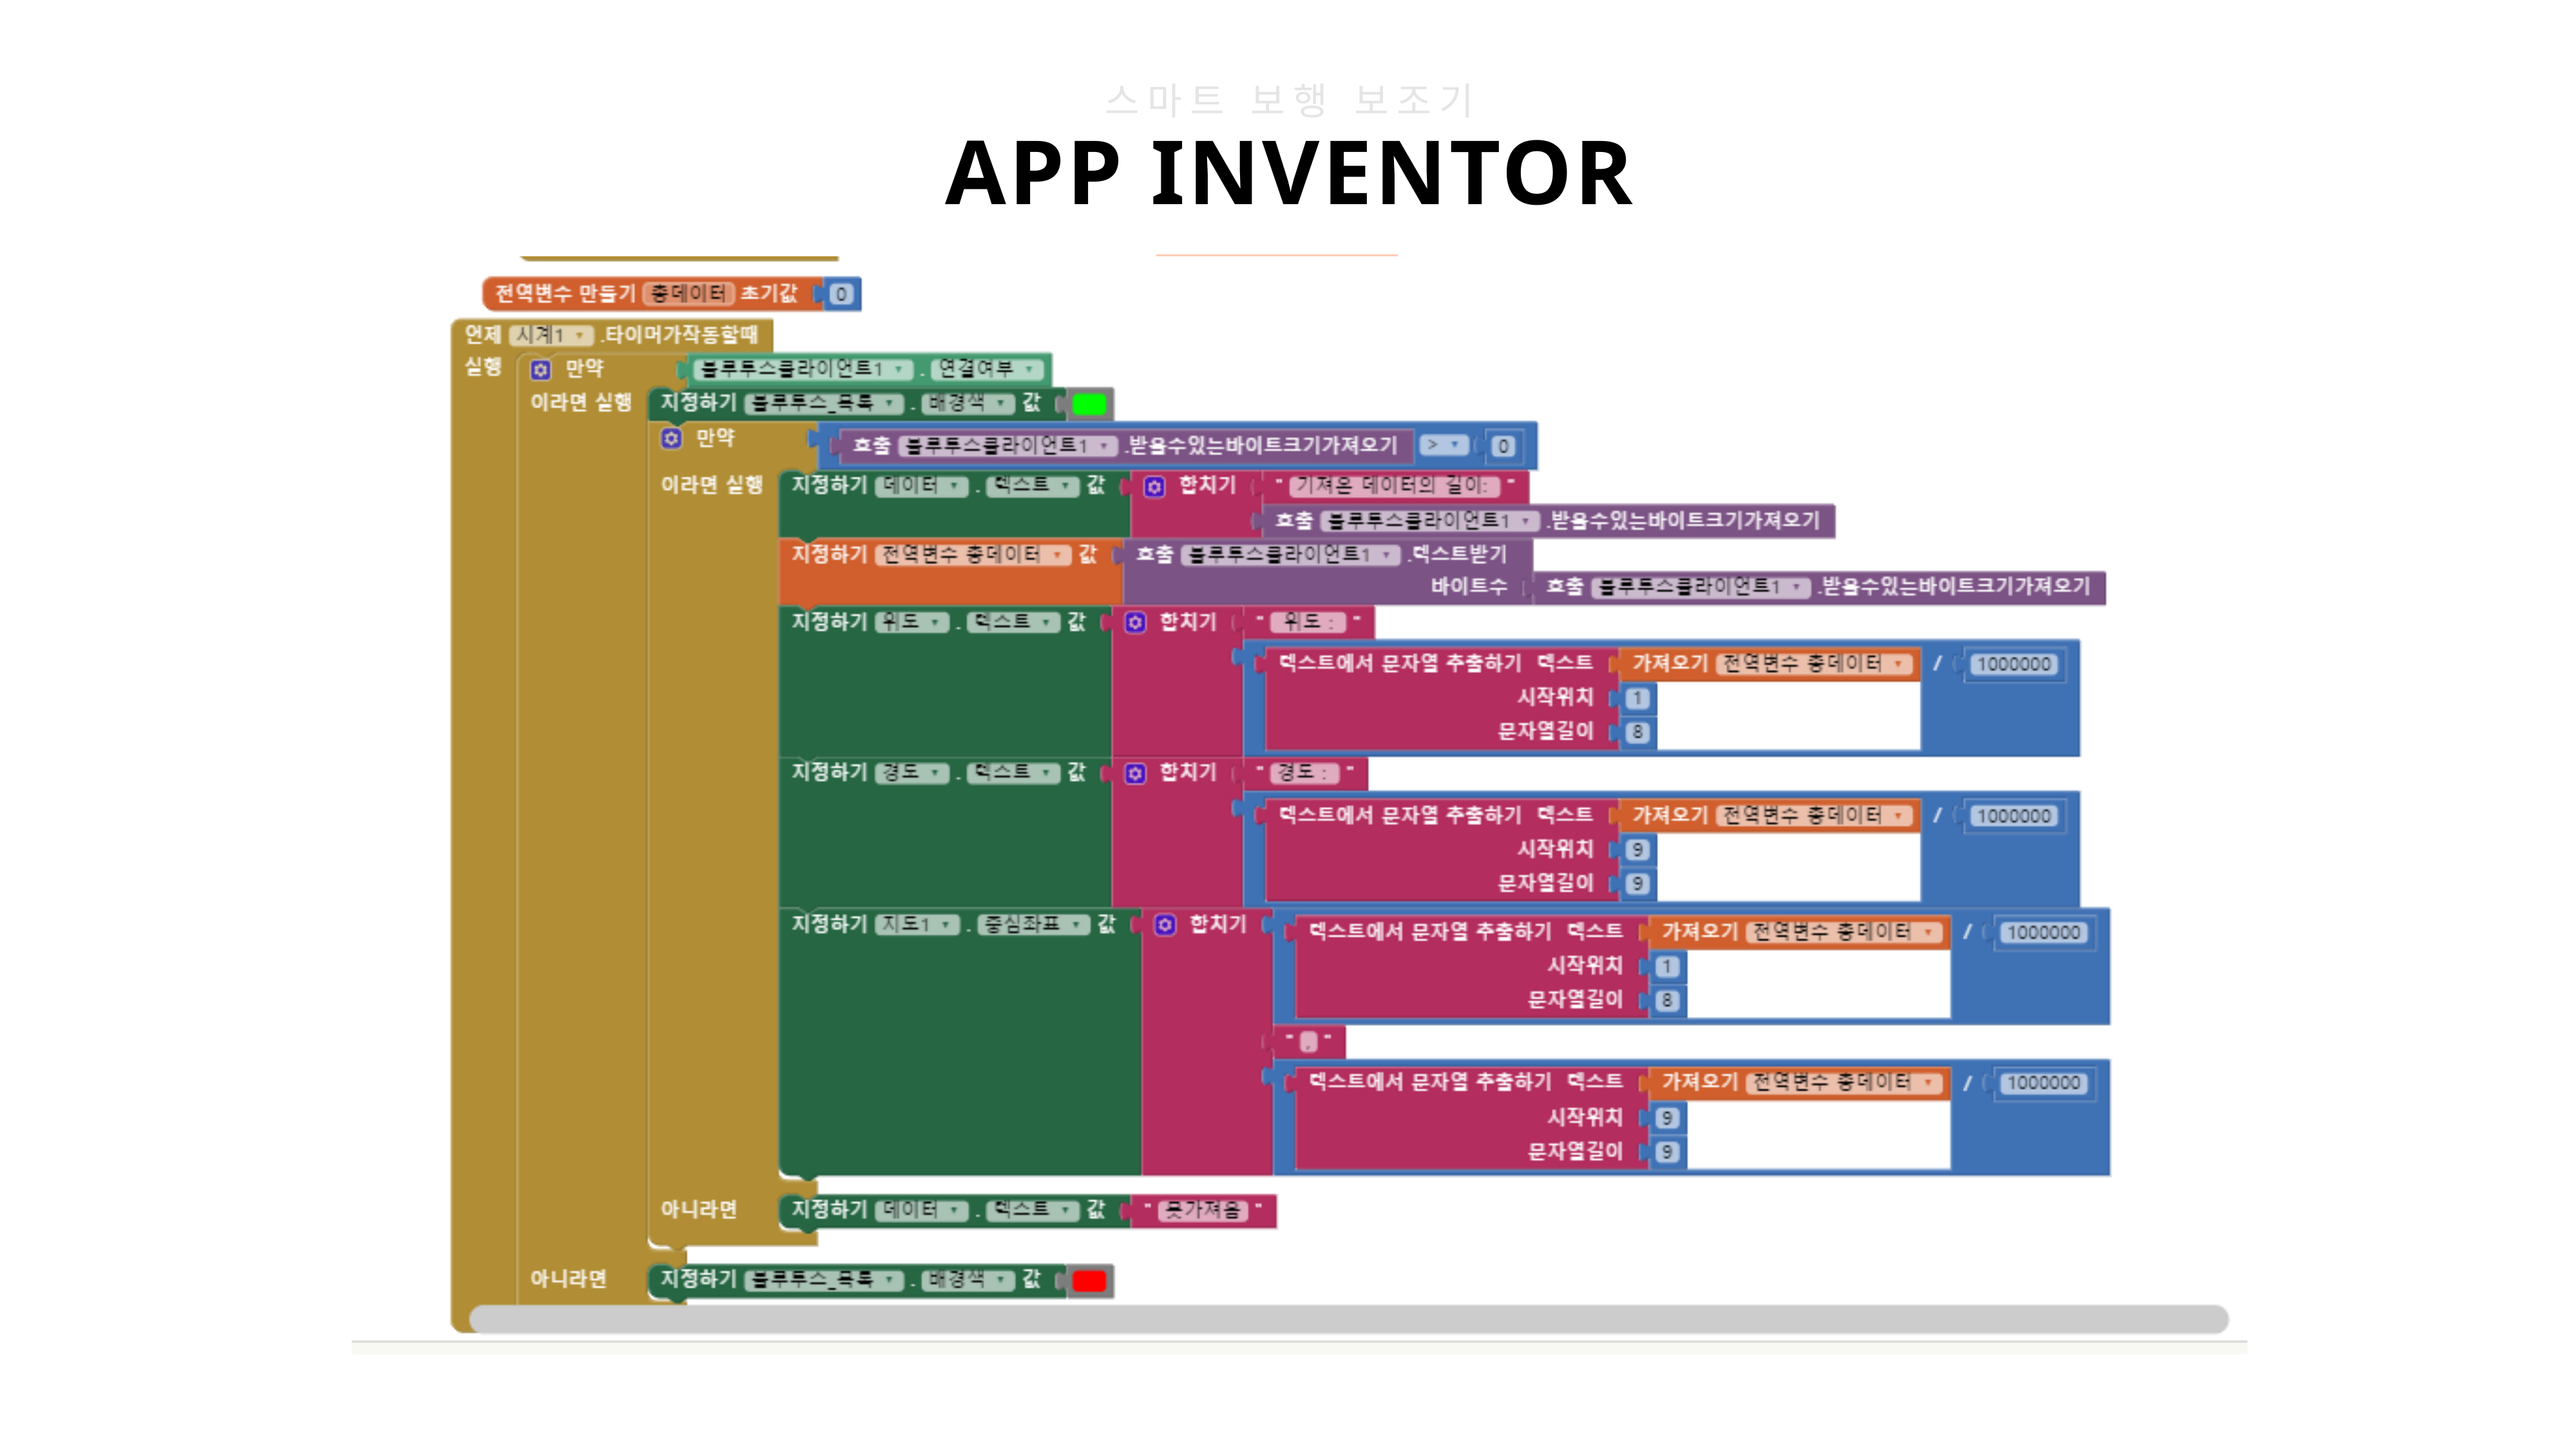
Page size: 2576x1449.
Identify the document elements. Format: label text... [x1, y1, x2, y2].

text_box 스마트 보행 보조기 [1095, 72, 1484, 128]
text_box APP INVENTOR [935, 122, 1644, 227]
picture [352, 256, 2247, 1354]
